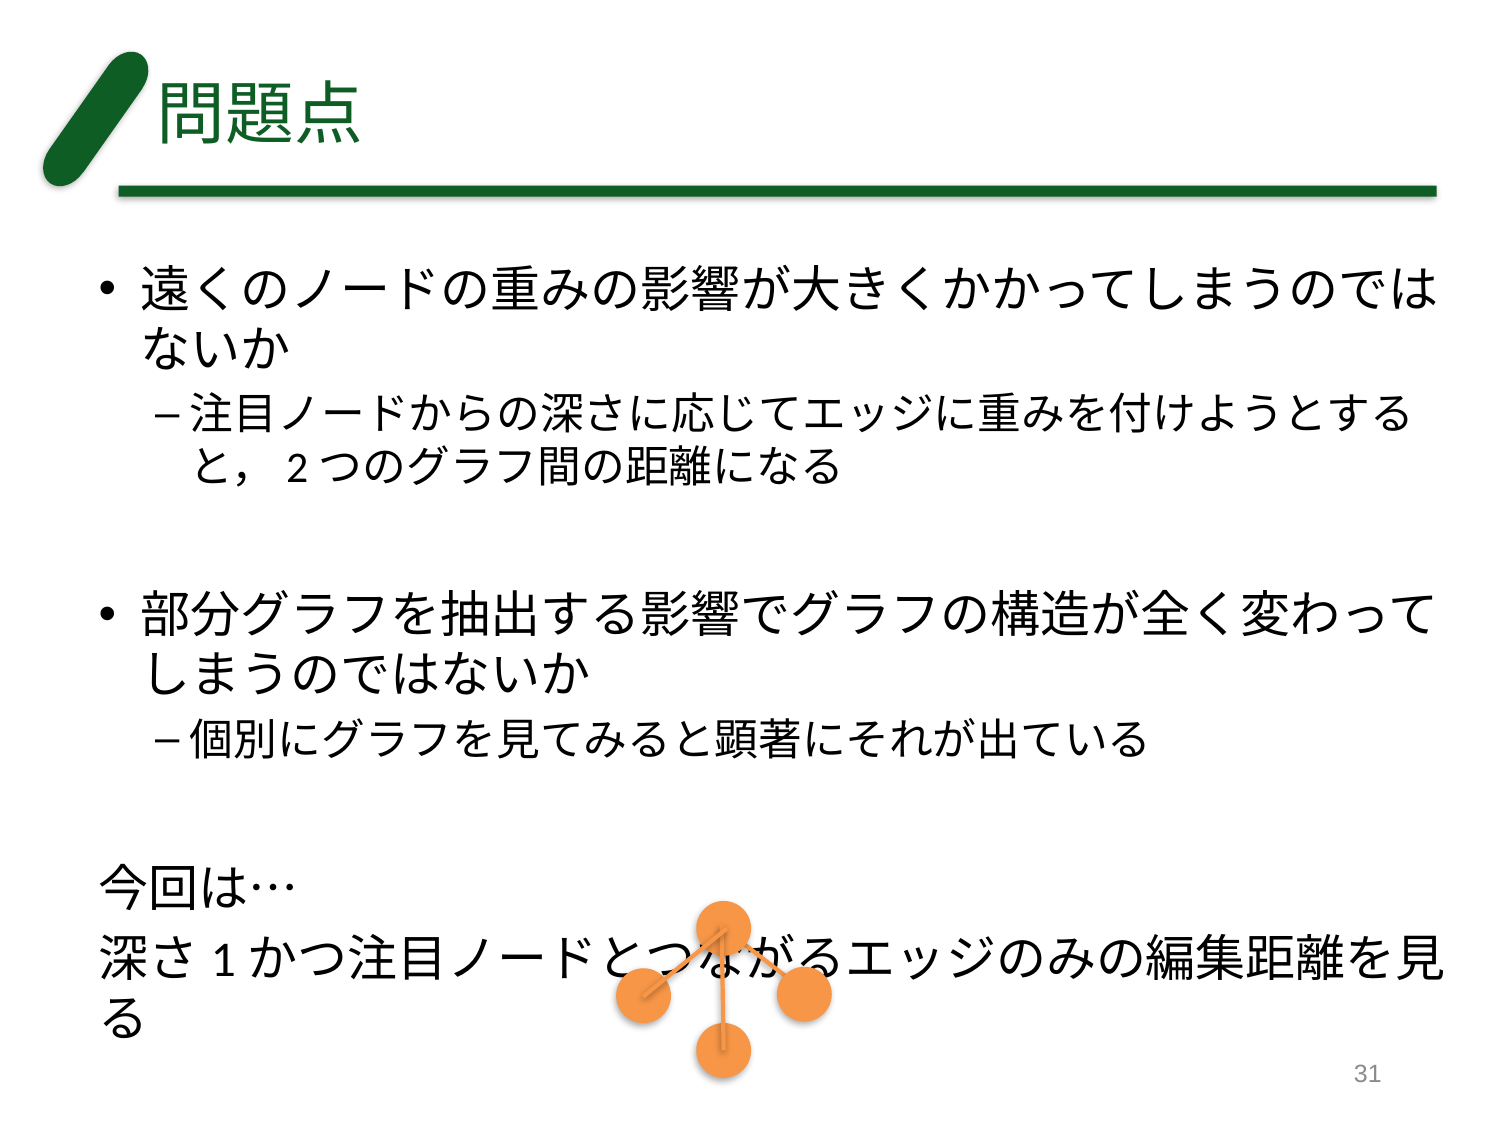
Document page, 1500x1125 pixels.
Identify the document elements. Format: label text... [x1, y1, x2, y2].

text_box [642, 928, 728, 997]
text_box [695, 900, 752, 926]
title 問題点 [142, 62, 1425, 250]
text_box [695, 1022, 752, 1079]
slide_number 31 [1059, 1042, 1397, 1103]
text_box [777, 966, 833, 1023]
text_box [730, 928, 807, 993]
text_box [615, 968, 671, 1024]
